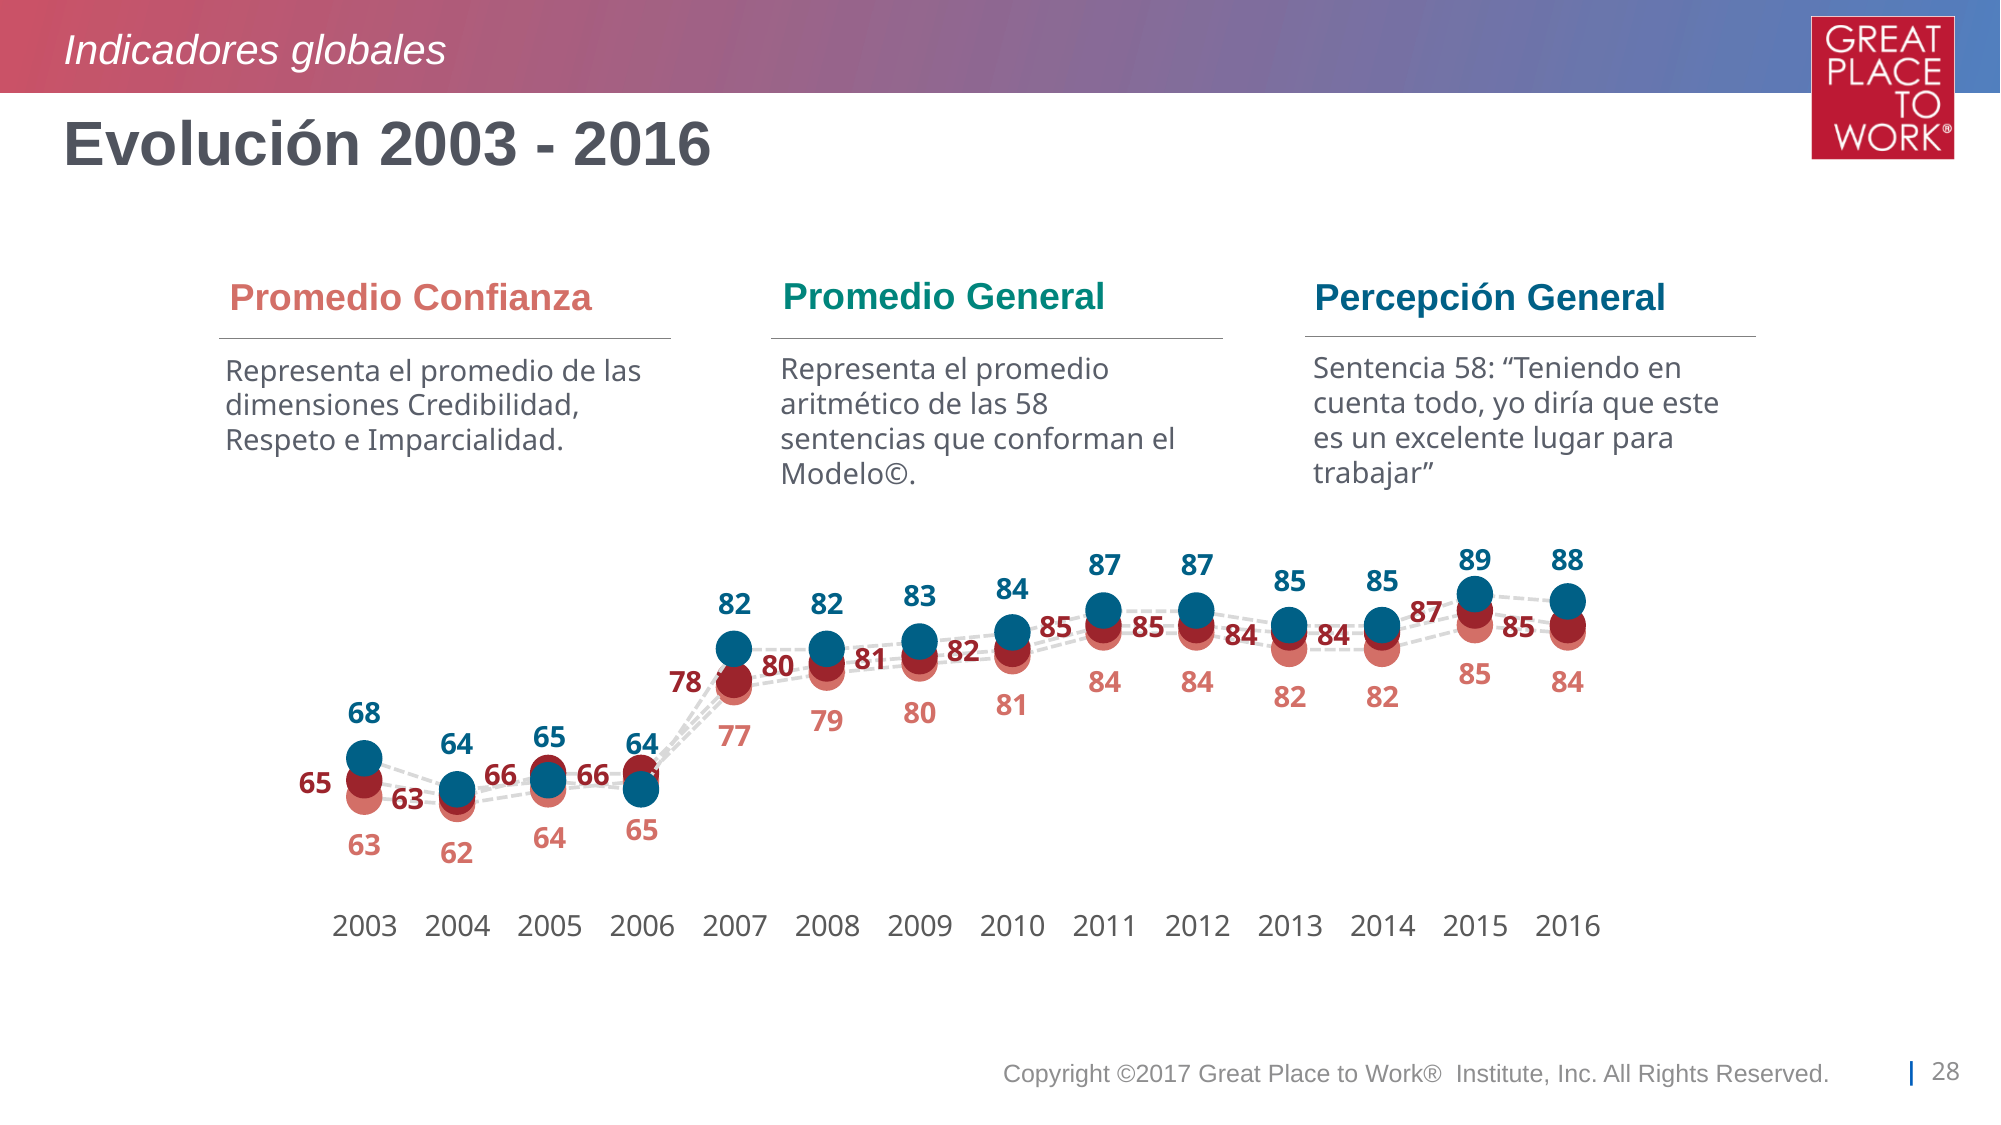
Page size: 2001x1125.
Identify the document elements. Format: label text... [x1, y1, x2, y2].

text_box Representa el promedio aritmético de las 58 sentencias que conforman el Modelo©. [765, 342, 1213, 498]
text_box Promedio Confianza [214, 265, 608, 326]
picture [0, 0, 2000, 93]
text_box Percepción General [1299, 265, 1682, 326]
slide_number | 28 [1846, 1042, 1976, 1103]
subtitle Indicadores globales [48, 21, 1894, 90]
text_box Representa el promedio de las dimensiones Credibilidad, Respeto e Imparcialidad. [210, 344, 660, 464]
text_box Promedio General [768, 264, 1121, 325]
footer Copyright ©2017 Great Place to Work® Institute, Inc. All Rights Reserved. [978, 1042, 1846, 1103]
picture [253, 518, 1713, 1041]
text_box Sentencia 58: “Teniendo en cuenta todo, yo diría que este es un excelente lugar para trabajar” [1298, 342, 1761, 498]
title Evolución 2003 - 2016 [48, 92, 1976, 200]
